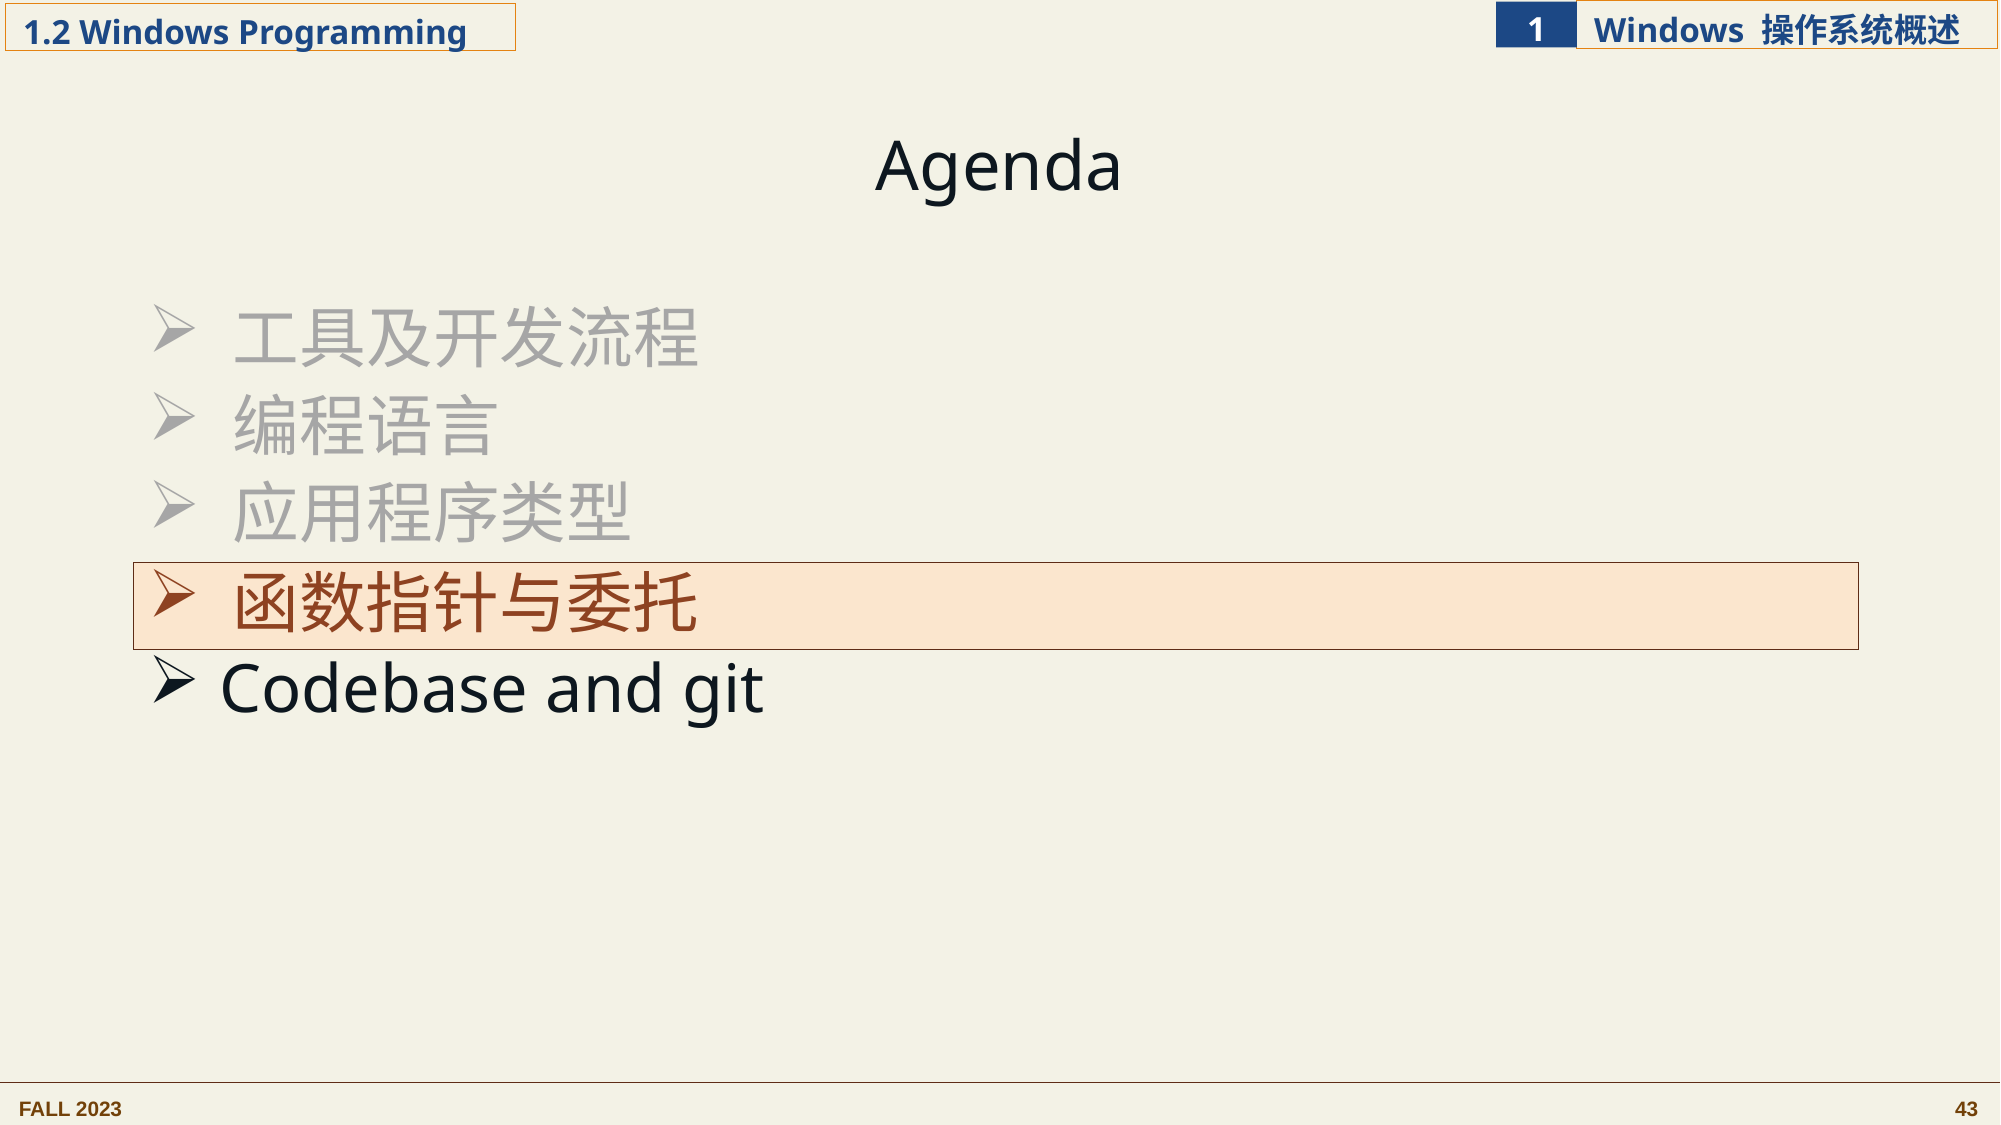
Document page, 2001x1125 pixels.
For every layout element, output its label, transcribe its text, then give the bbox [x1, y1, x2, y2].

text_box 函数指针与委托 [133, 562, 1859, 650]
title Agenda [137, 59, 1863, 278]
list 工具及开发流程 编程语言 应用程序类型 函数指针与委托 Codebase and git [137, 299, 1863, 1014]
